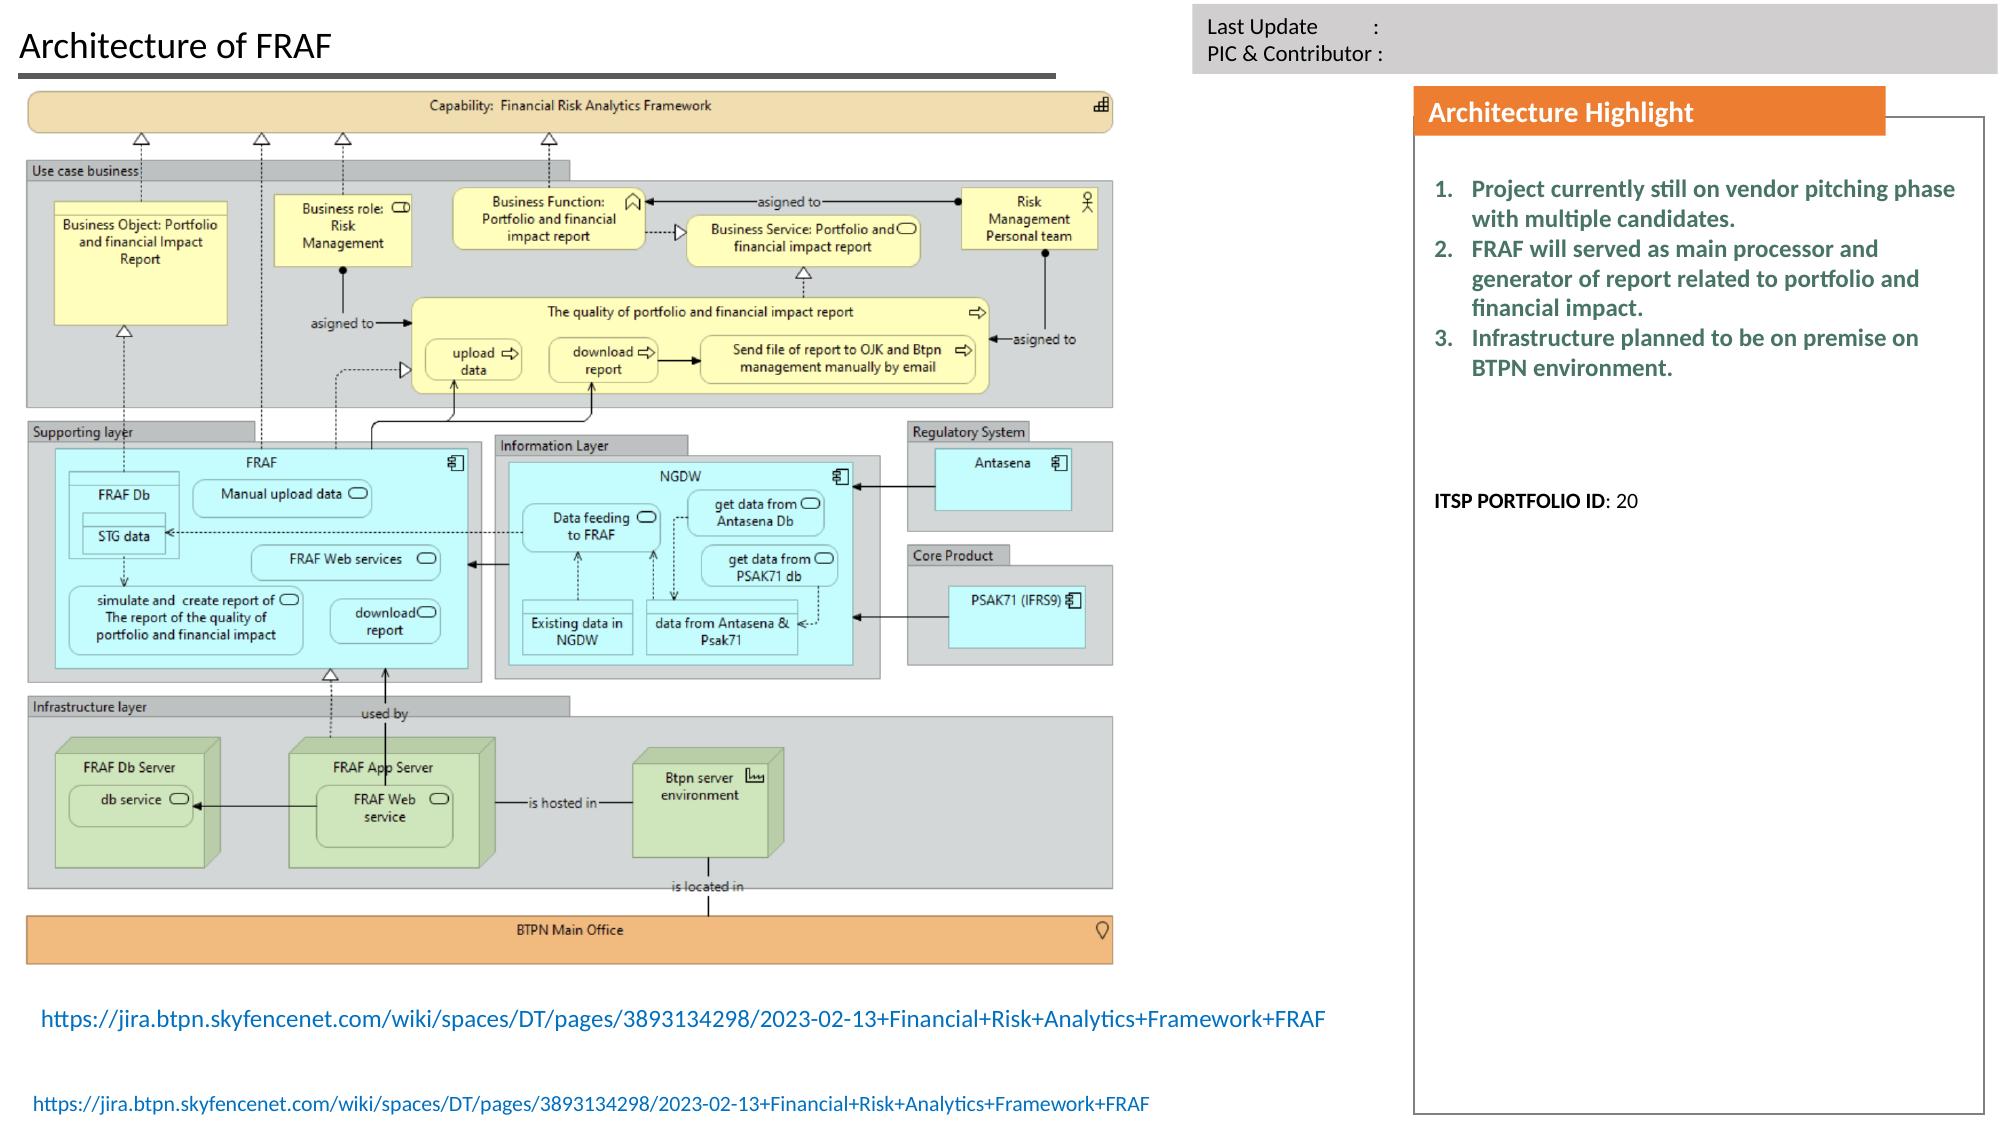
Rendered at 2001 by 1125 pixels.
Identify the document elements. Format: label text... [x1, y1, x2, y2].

text_box Last Update : PIC & Contributor : [1192, 3, 1998, 74]
picture [18, 82, 1118, 970]
text_box https://jira.btpn.skyfencenet.com/wiki/spaces/DT/pages/3893134298/2023-02-13+Financial+Risk+Analytics+Framework+FRAF [26, 994, 1361, 1040]
text_box Architecture of FRAF [4, 13, 989, 74]
text_box https://jira.btpn.skyfencenet.com/wiki/spaces/DT/pages/3893134298/2023-02-13+Financial+Risk+Analytics+Framework+FRAF [18, 1082, 1268, 1124]
text_box [1413, 116, 1985, 1115]
text_box Architecture Highlight [1413, 86, 1886, 136]
text_box Project currently still on vendor pitching phase with multiple candidates. FRAF will served as main processor and generator of report related to portfolio and financial impact. Infrastructure planned to be on premise on BTPN environment. ITSP PORTFOLIO ID: 20 [1419, 164, 1975, 573]
